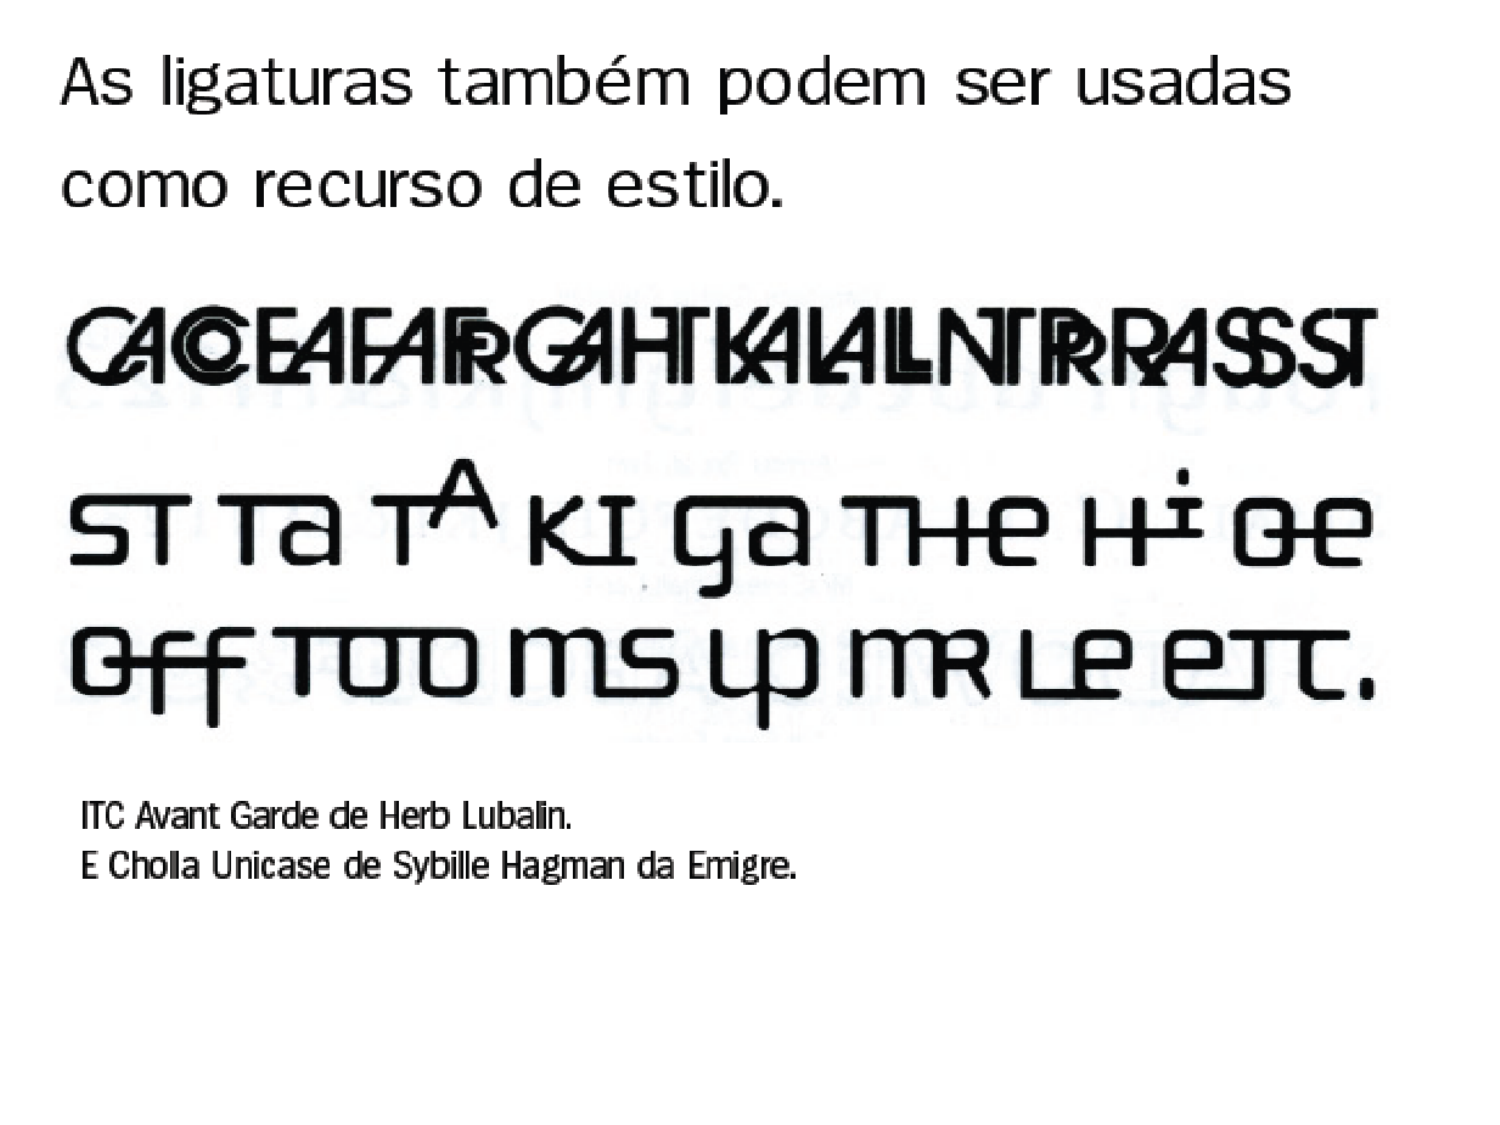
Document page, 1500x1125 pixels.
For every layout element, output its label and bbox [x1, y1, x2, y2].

picture [0, 0, 1500, 987]
